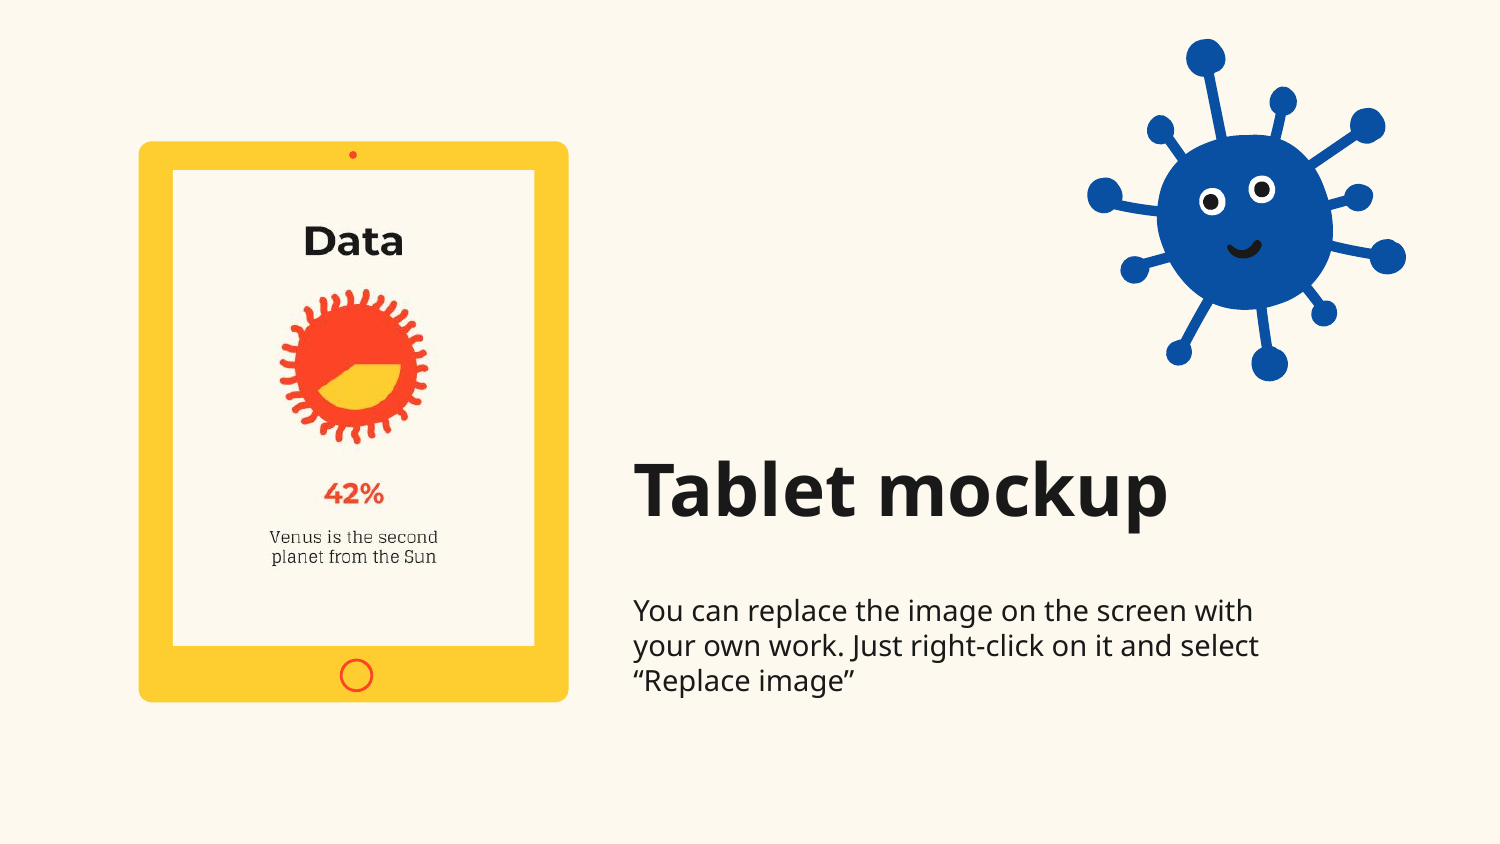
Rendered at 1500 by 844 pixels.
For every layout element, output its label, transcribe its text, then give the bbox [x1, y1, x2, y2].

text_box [138, 141, 569, 703]
title Tablet mockup [618, 439, 1292, 533]
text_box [1088, 34, 1399, 384]
picture [172, 170, 535, 646]
subtitle You can replace the image on the screen with your own work. Just right-click on it and select “Replace image” [618, 533, 1292, 756]
